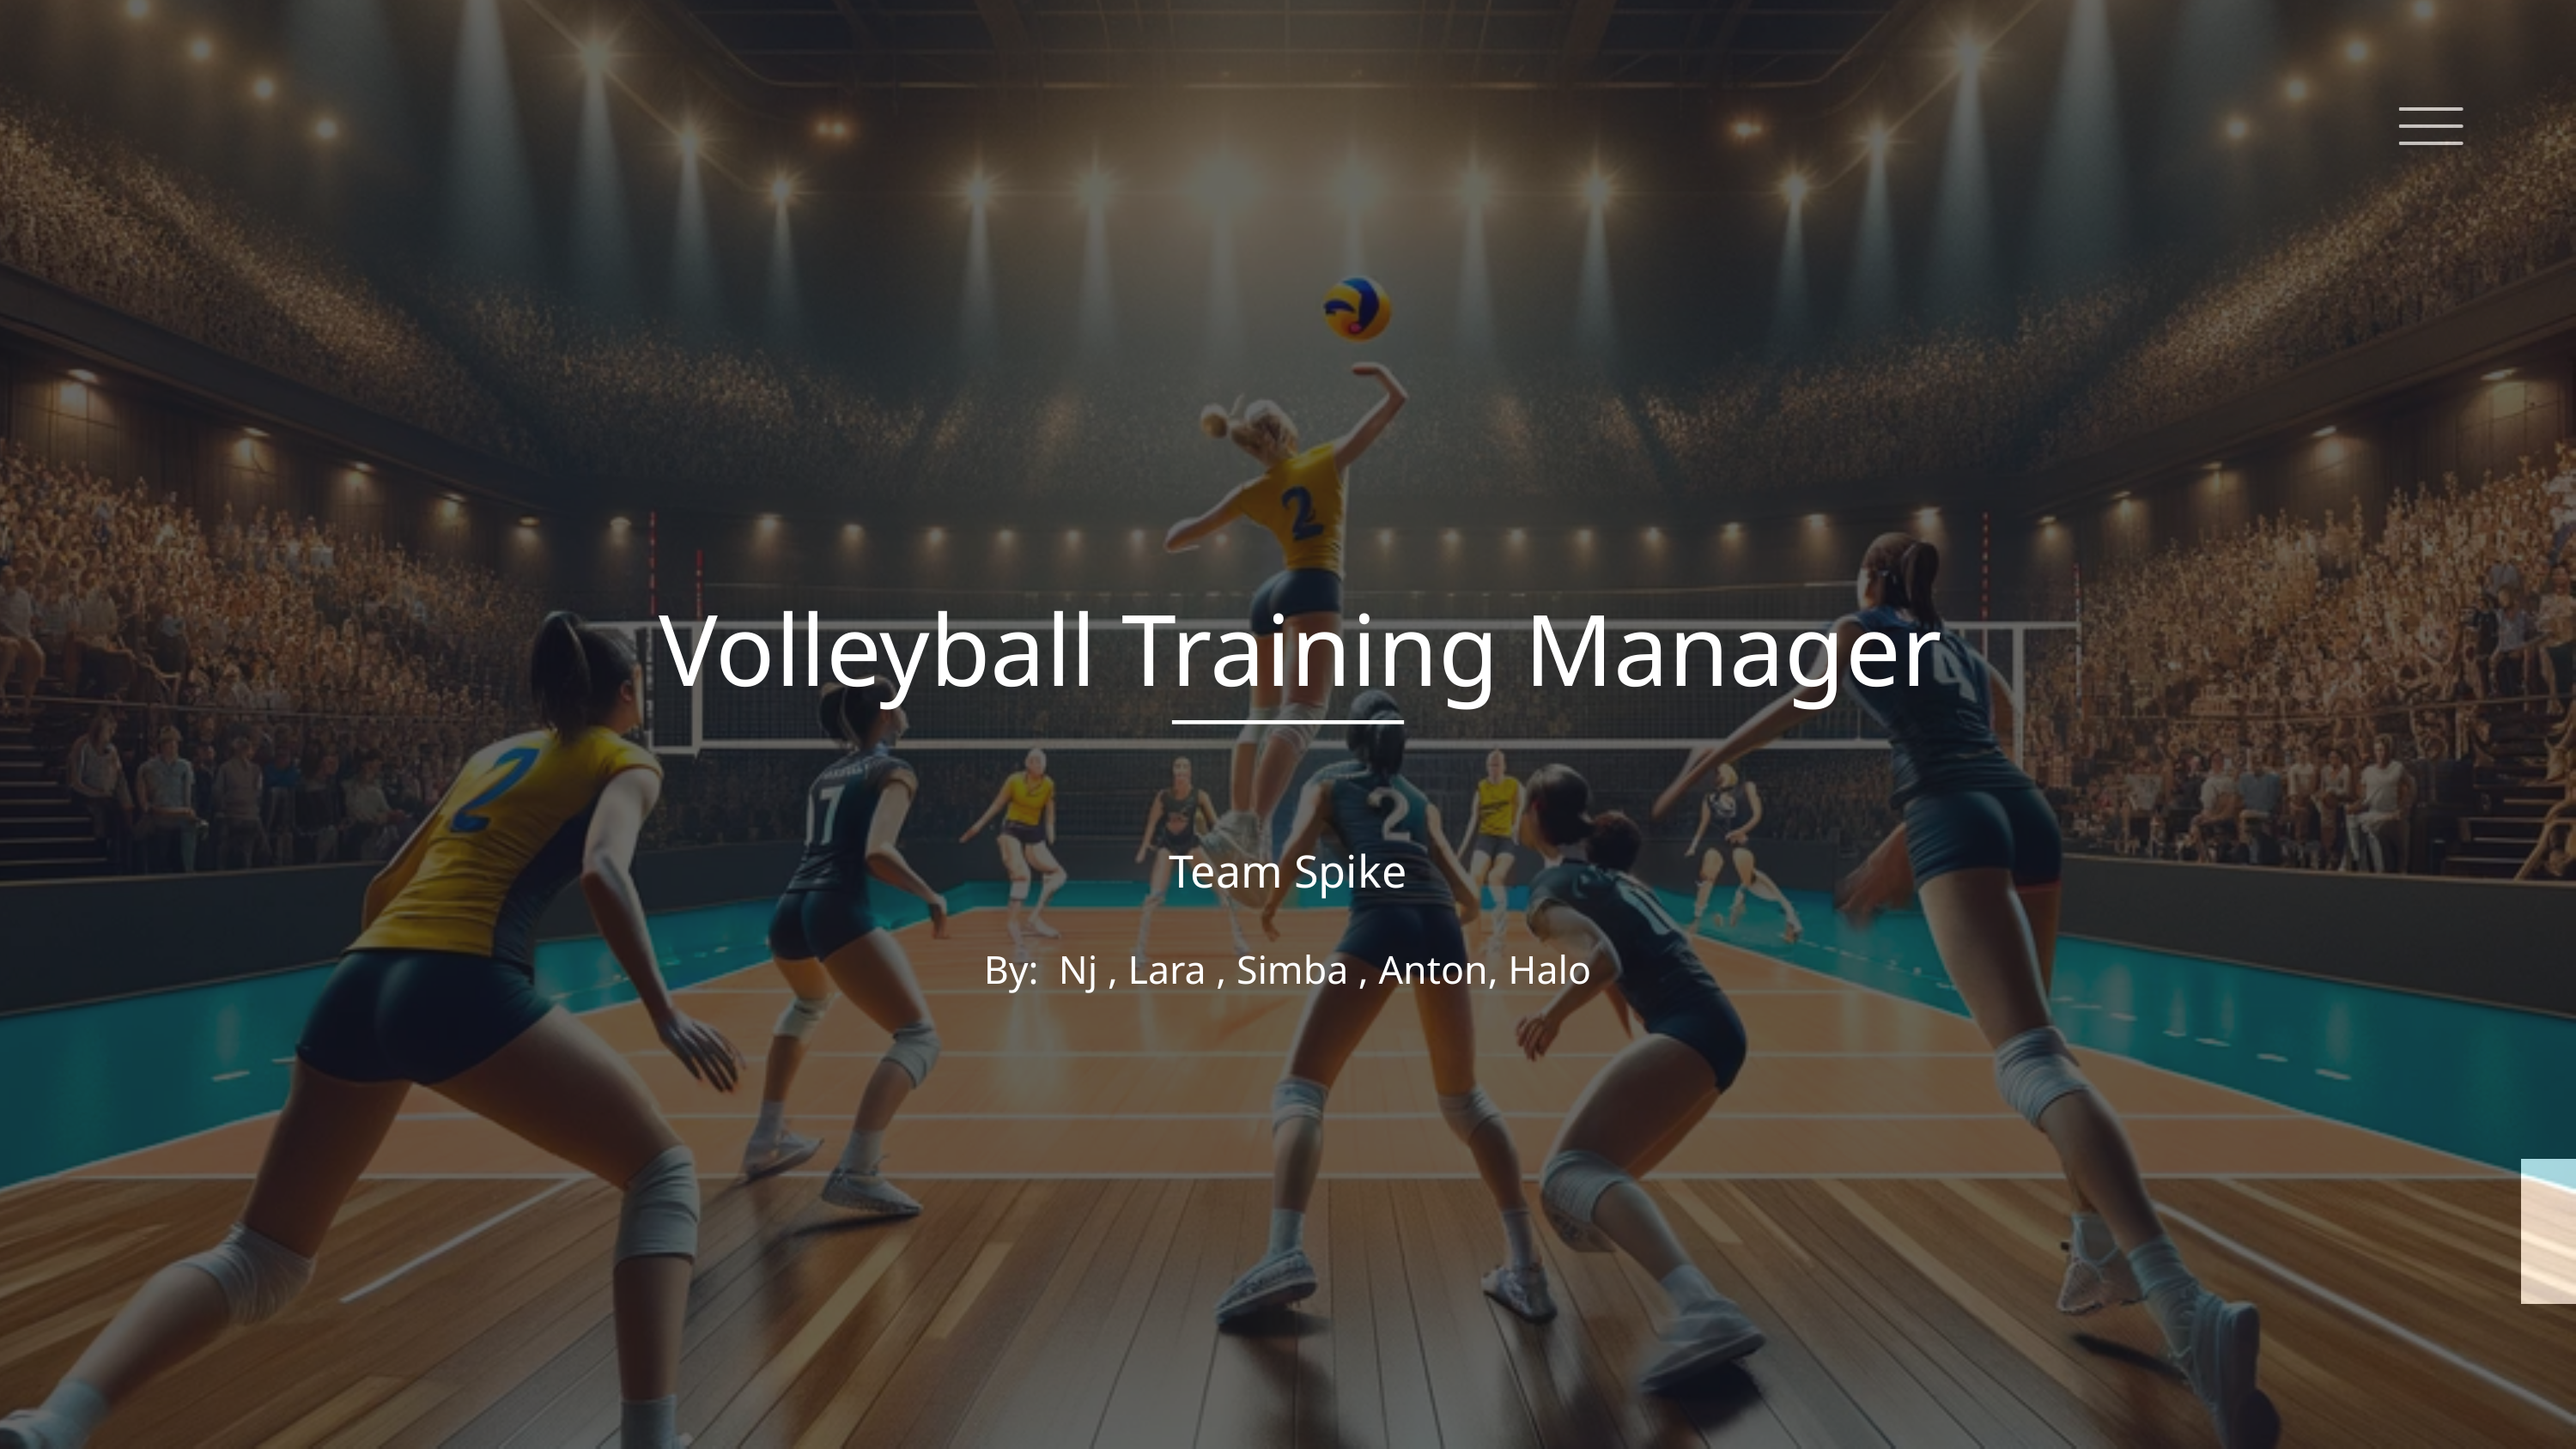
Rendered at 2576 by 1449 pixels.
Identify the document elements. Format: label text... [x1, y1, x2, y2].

text_box [0, 0, 2576, 1449]
text_box Team Spike By: Nj , Lara , Simba , Anton, Halo [540, 834, 2036, 992]
text_box Volleyball Training Manager [540, 567, 2061, 706]
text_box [2520, 1159, 2576, 1304]
